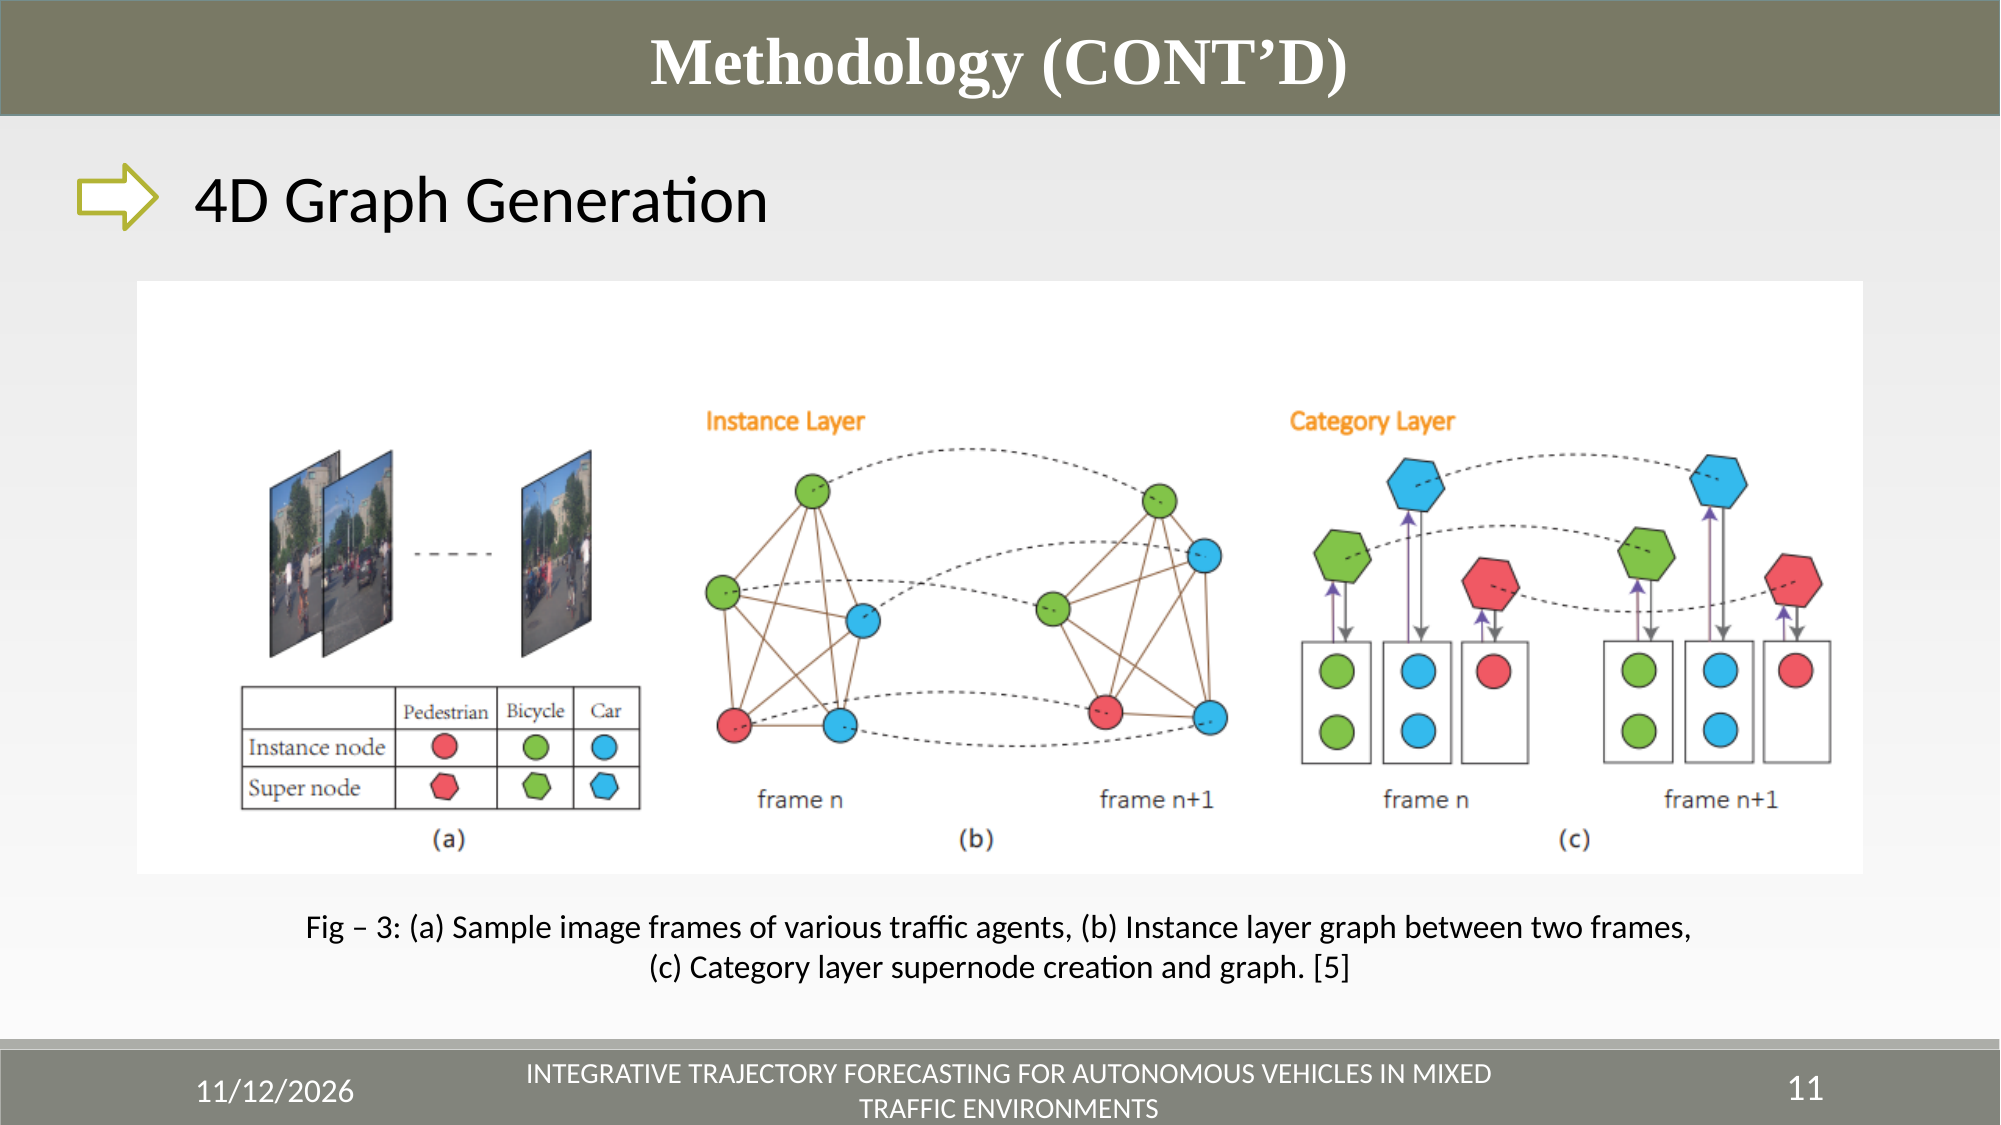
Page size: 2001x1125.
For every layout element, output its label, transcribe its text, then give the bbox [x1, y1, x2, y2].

text_box Methodology (CONT’D) [0, 0, 2000, 116]
text_box [78, 163, 158, 231]
slide_number 11 [1624, 1055, 1840, 1116]
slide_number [180, 1059, 507, 1120]
picture [136, 280, 1864, 875]
text_box 4D Graph Generation [179, 148, 979, 244]
text_box Fig – 3: (a) Sample image frames of various traffic agents, (b) Instance layer graph between two frames, (c) Category layer supernode creation and graph. [5] [271, 898, 1729, 993]
footer Integrative Trajectory Forecasting for Autonomous Vehicles in Mixed Traffic Environments [507, 1059, 1511, 1120]
